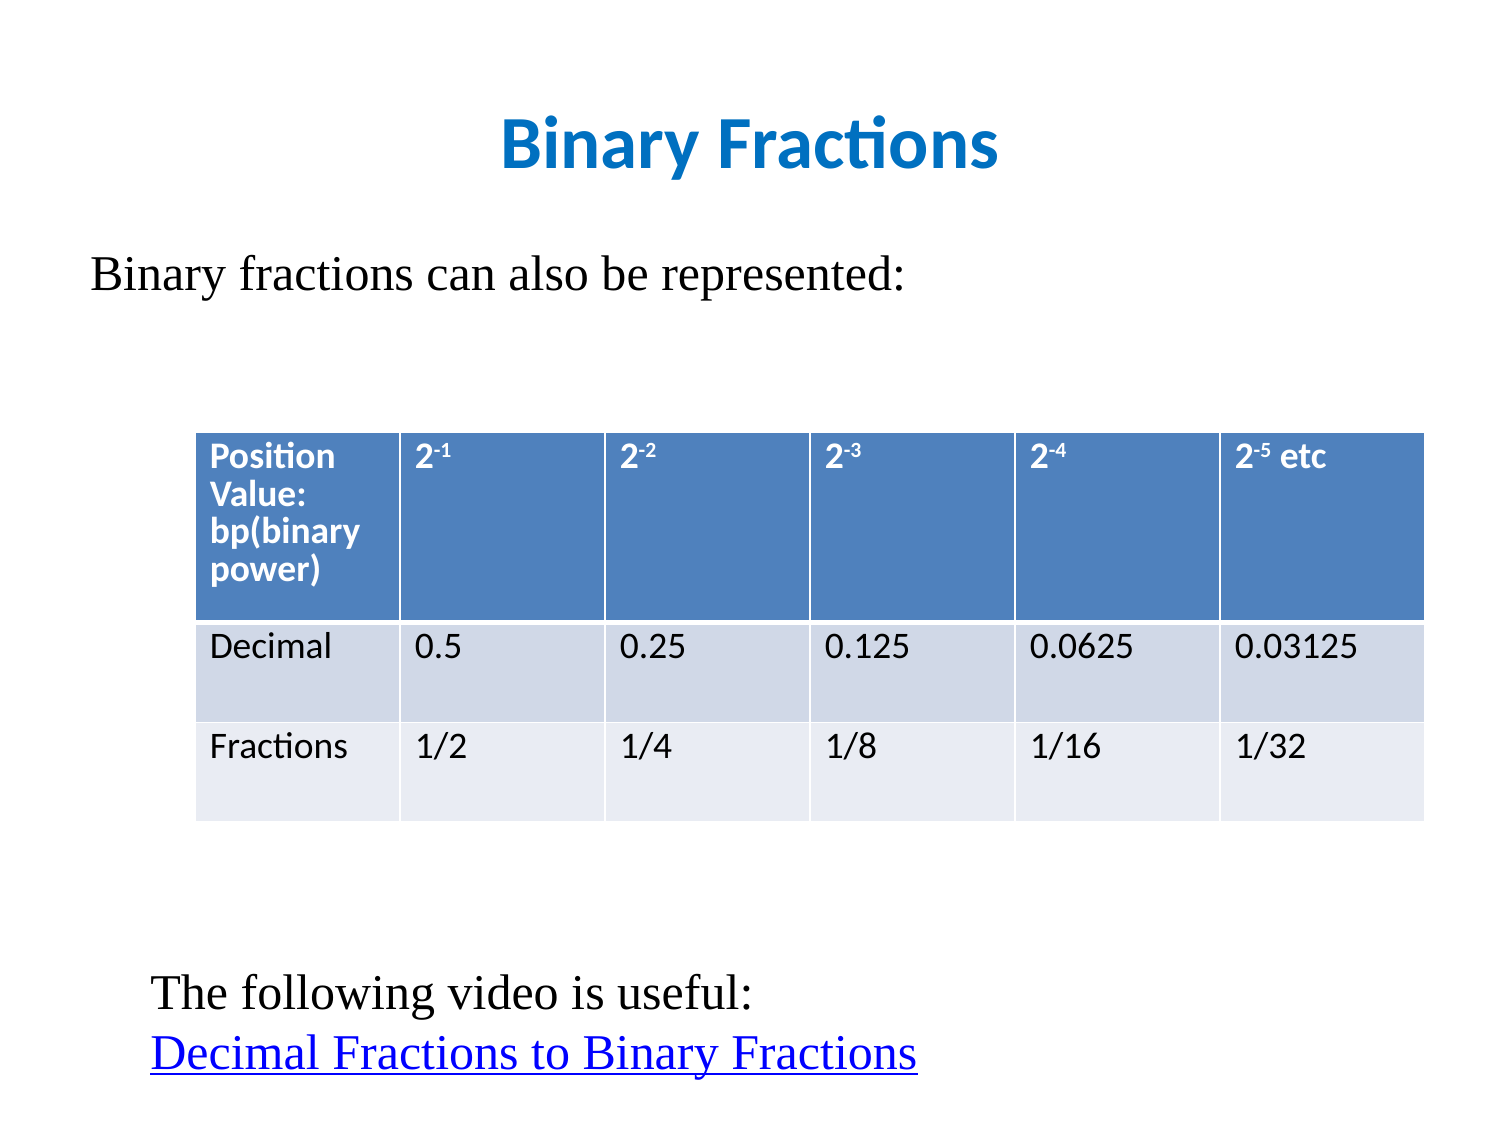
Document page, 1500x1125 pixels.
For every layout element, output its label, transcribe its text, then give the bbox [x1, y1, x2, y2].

table_cell Fractions [196, 723, 399, 821]
text_box The following video is useful: Decimal Fractions to Binary Fractions [135, 952, 1258, 1087]
table_header 2-4 [1016, 433, 1219, 620]
list Binary fractions can also be represented: [75, 232, 1483, 1125]
table_header 2-5 etc [1221, 433, 1424, 620]
table_header 2-3 [811, 433, 1014, 620]
table_cell 1/32 [1221, 723, 1424, 821]
table_header 2-2 [606, 433, 809, 620]
table_cell 0.0625 [1016, 625, 1219, 722]
table_cell 0.125 [811, 625, 1014, 722]
table_header 2-1 [401, 433, 604, 620]
table_cell 1/8 [811, 723, 1014, 821]
table_cell 1/16 [1016, 723, 1219, 821]
table_cell 1/4 [606, 723, 809, 821]
table_cell 0.25 [606, 625, 809, 722]
table_header Position Value: bp(binary power) [196, 433, 399, 620]
table_cell 0.5 [401, 625, 604, 722]
table_cell 0.03125 [1221, 625, 1424, 722]
title Binary Fractions [75, 45, 1425, 232]
table_cell 1/2 [401, 723, 604, 821]
table_cell Decimal [196, 625, 399, 722]
